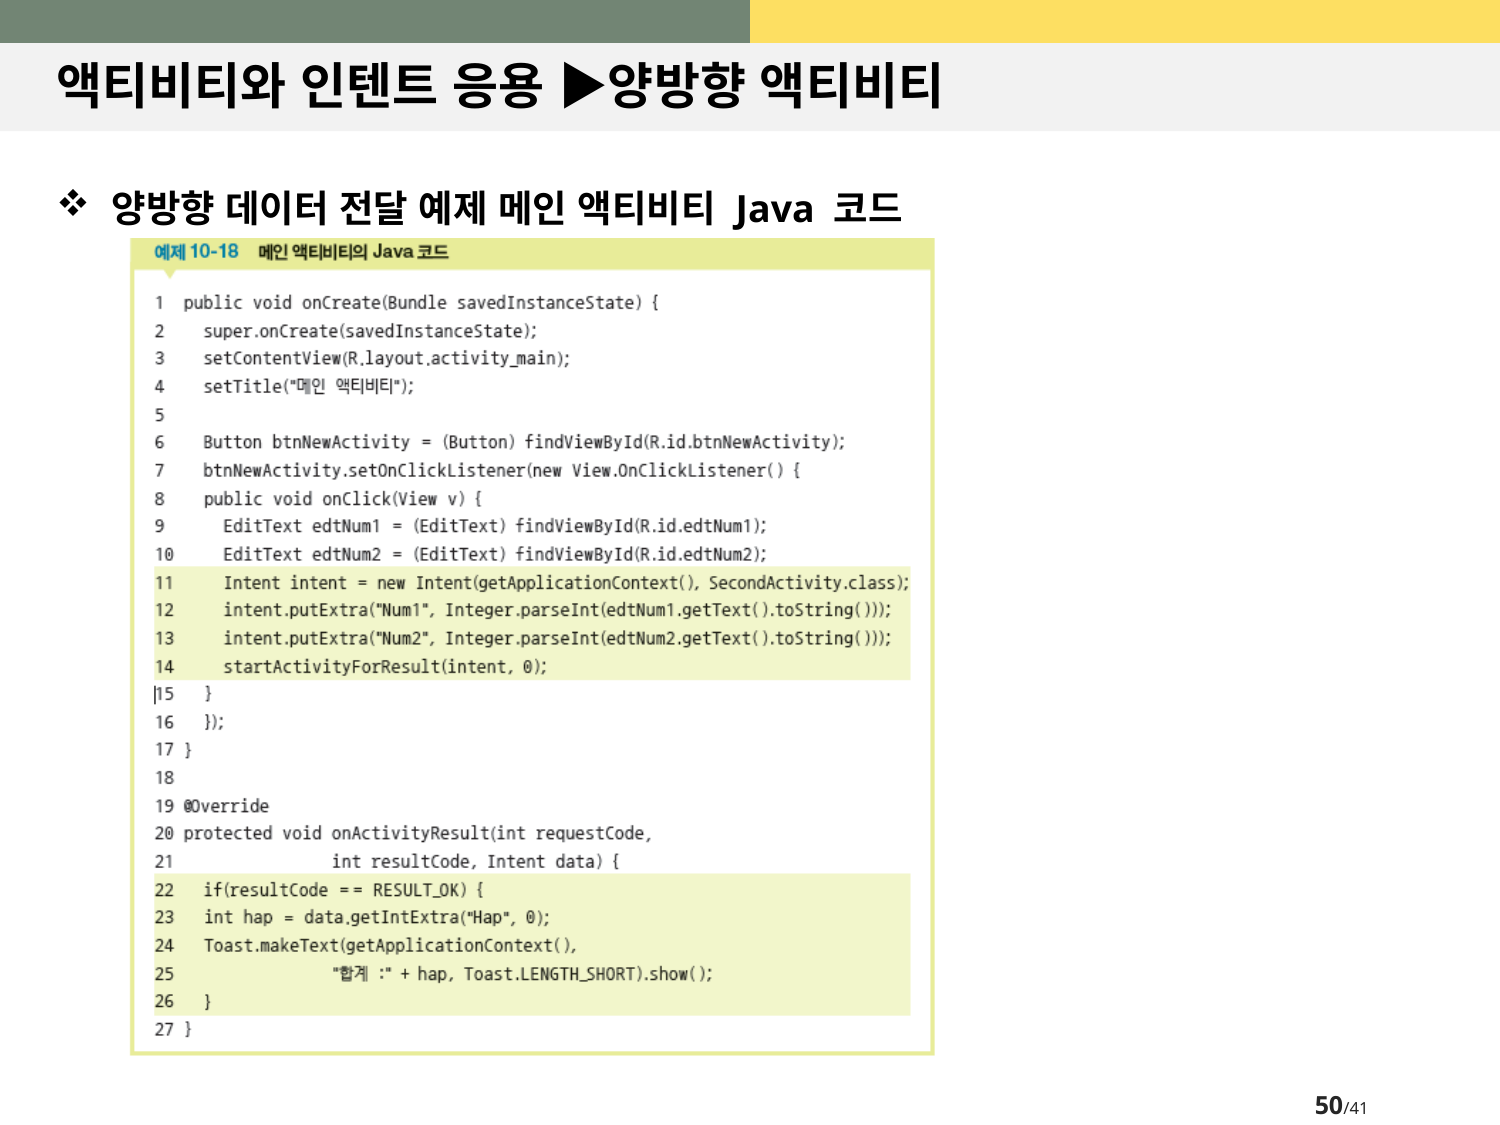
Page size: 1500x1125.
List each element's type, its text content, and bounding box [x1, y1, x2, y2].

picture [126, 238, 943, 1061]
list 양방향 데이터 전달 예제 메인 액티비티 Java 코드 [41, 172, 1459, 1048]
title 액티비티와 인텐트 응용 ▶양방향 액티비티 [41, 42, 1459, 128]
